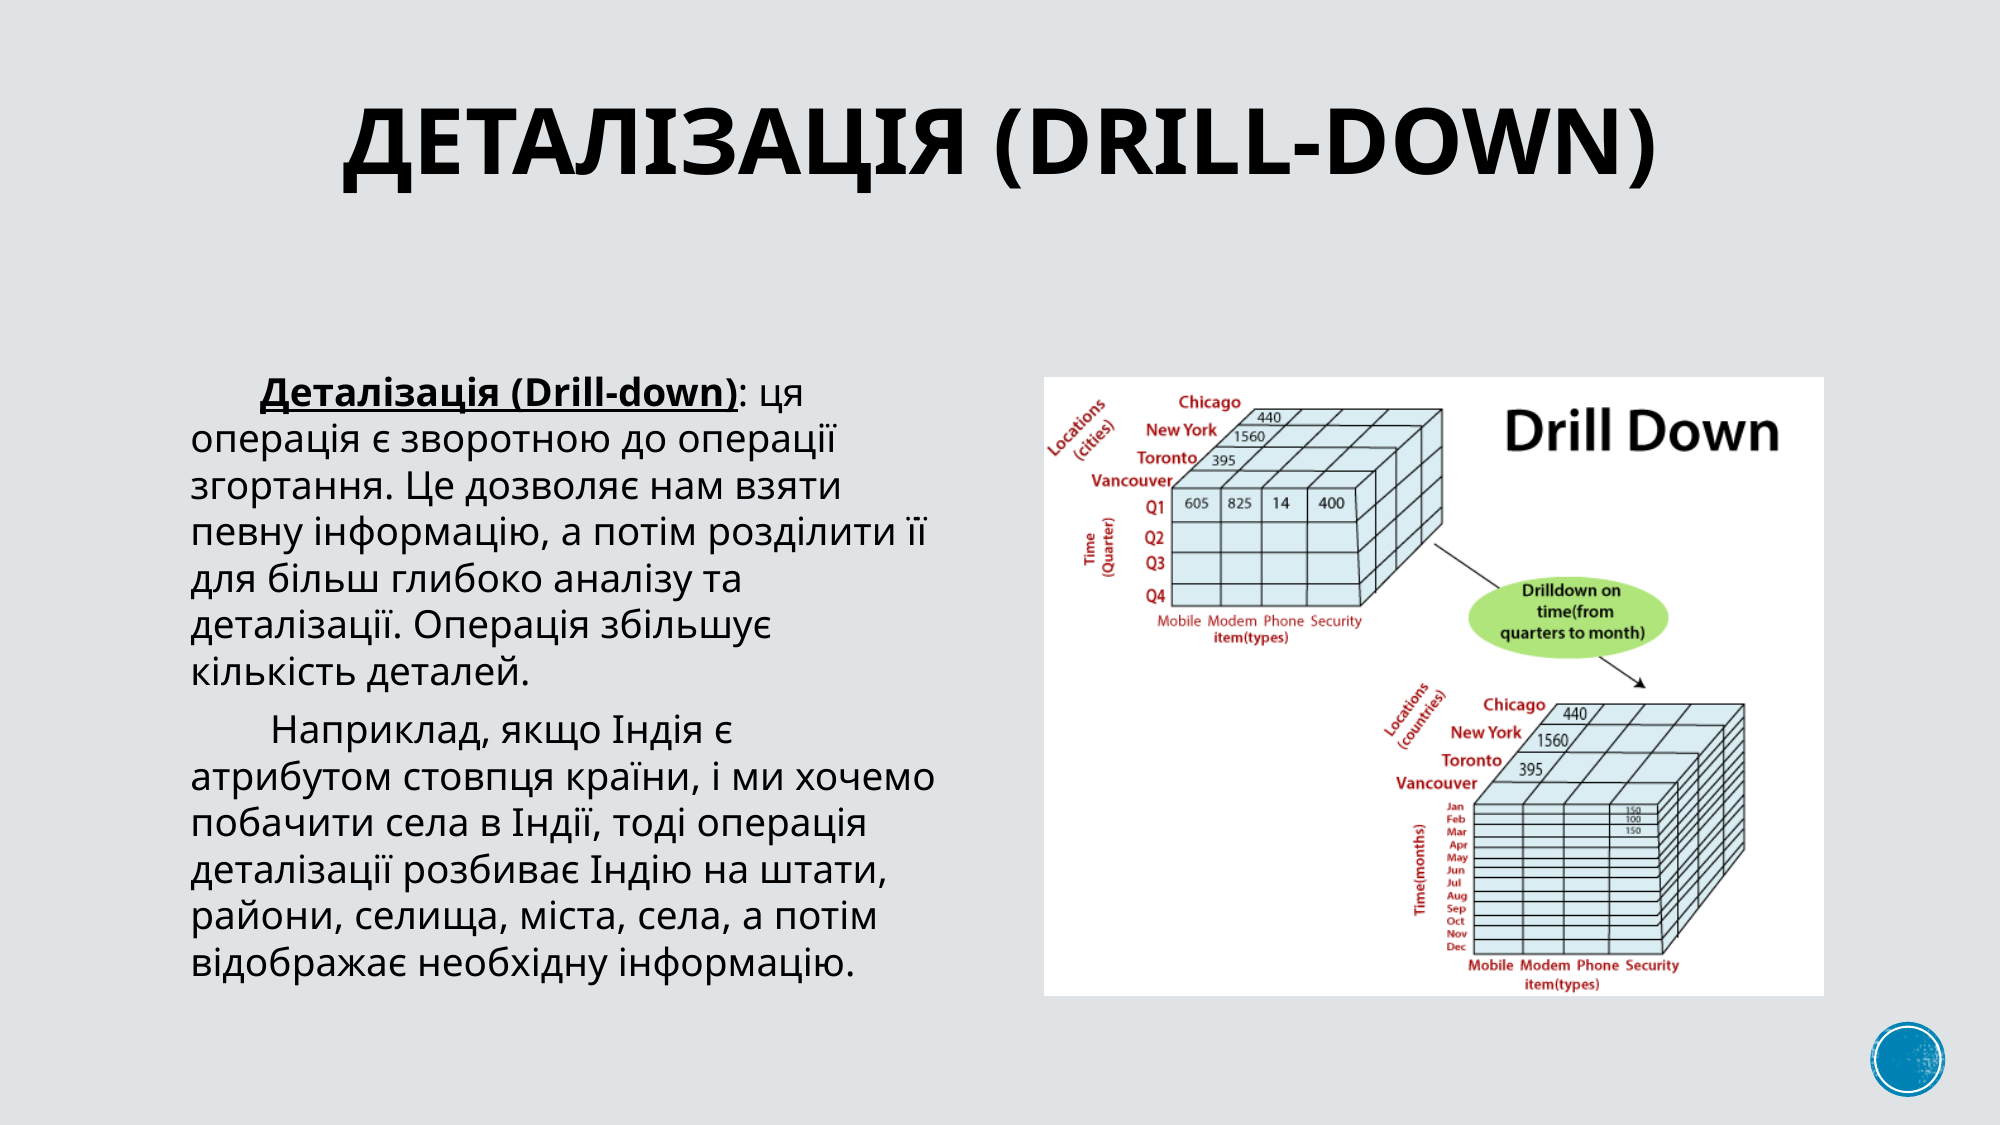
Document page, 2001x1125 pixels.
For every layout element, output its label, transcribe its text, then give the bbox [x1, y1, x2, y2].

list Деталізація (Drill-down): ця операція є зворотною до операції згортання. Це дозволяє нам взяти певну інформацію, а потім розділити її для більш глибоко аналізу та деталізації. Операція збільшує кількість деталей. Наприклад, якщо Індія є атрибутом стовпця країни, і ми хочемо побачити села в Індії, тоді операція деталізації розбиває Індію на штати, райони, селища, міста, села, а потім відображає необхідну інформацію. [175, 360, 956, 1013]
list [1047, 380, 1823, 994]
title Деталізація (Drill-down) [175, 51, 1826, 238]
